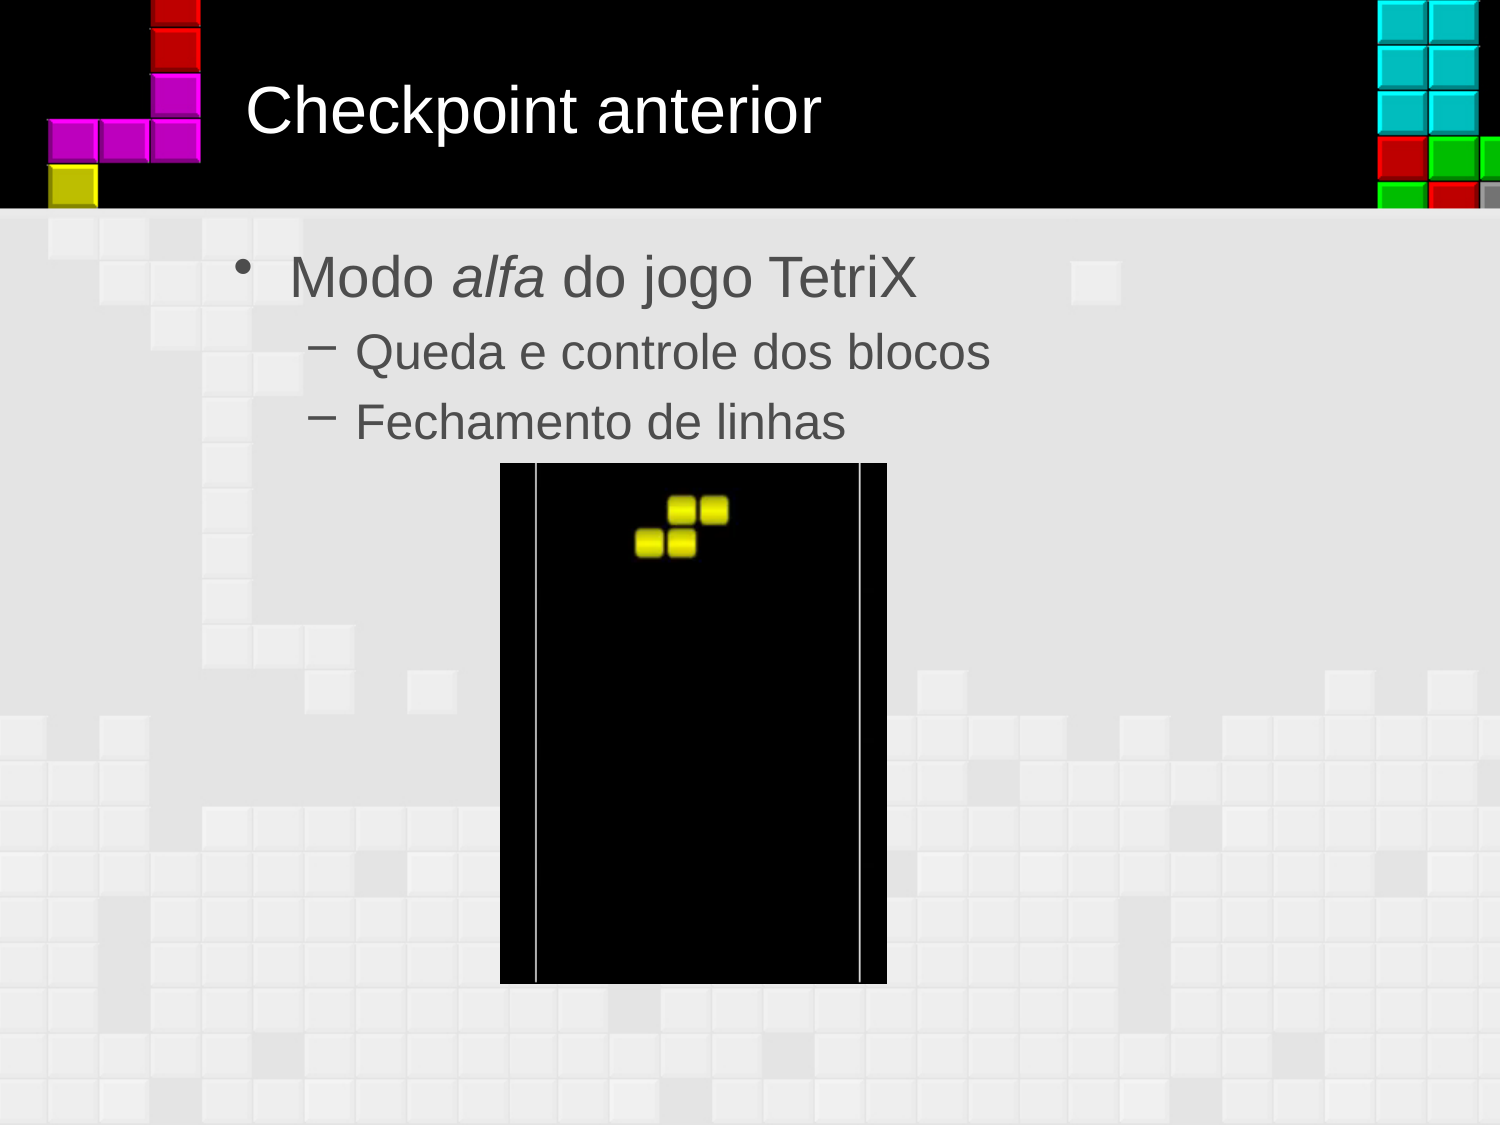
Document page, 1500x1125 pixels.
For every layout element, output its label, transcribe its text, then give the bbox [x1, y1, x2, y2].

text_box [499, 462, 888, 985]
picture [0, 0, 1500, 1125]
list Modo alfa do jogo TetriX Queda e controle dos blocos Fechamento de linhas [218, 231, 1471, 1095]
title Checkpoint anterior [229, 65, 1471, 150]
